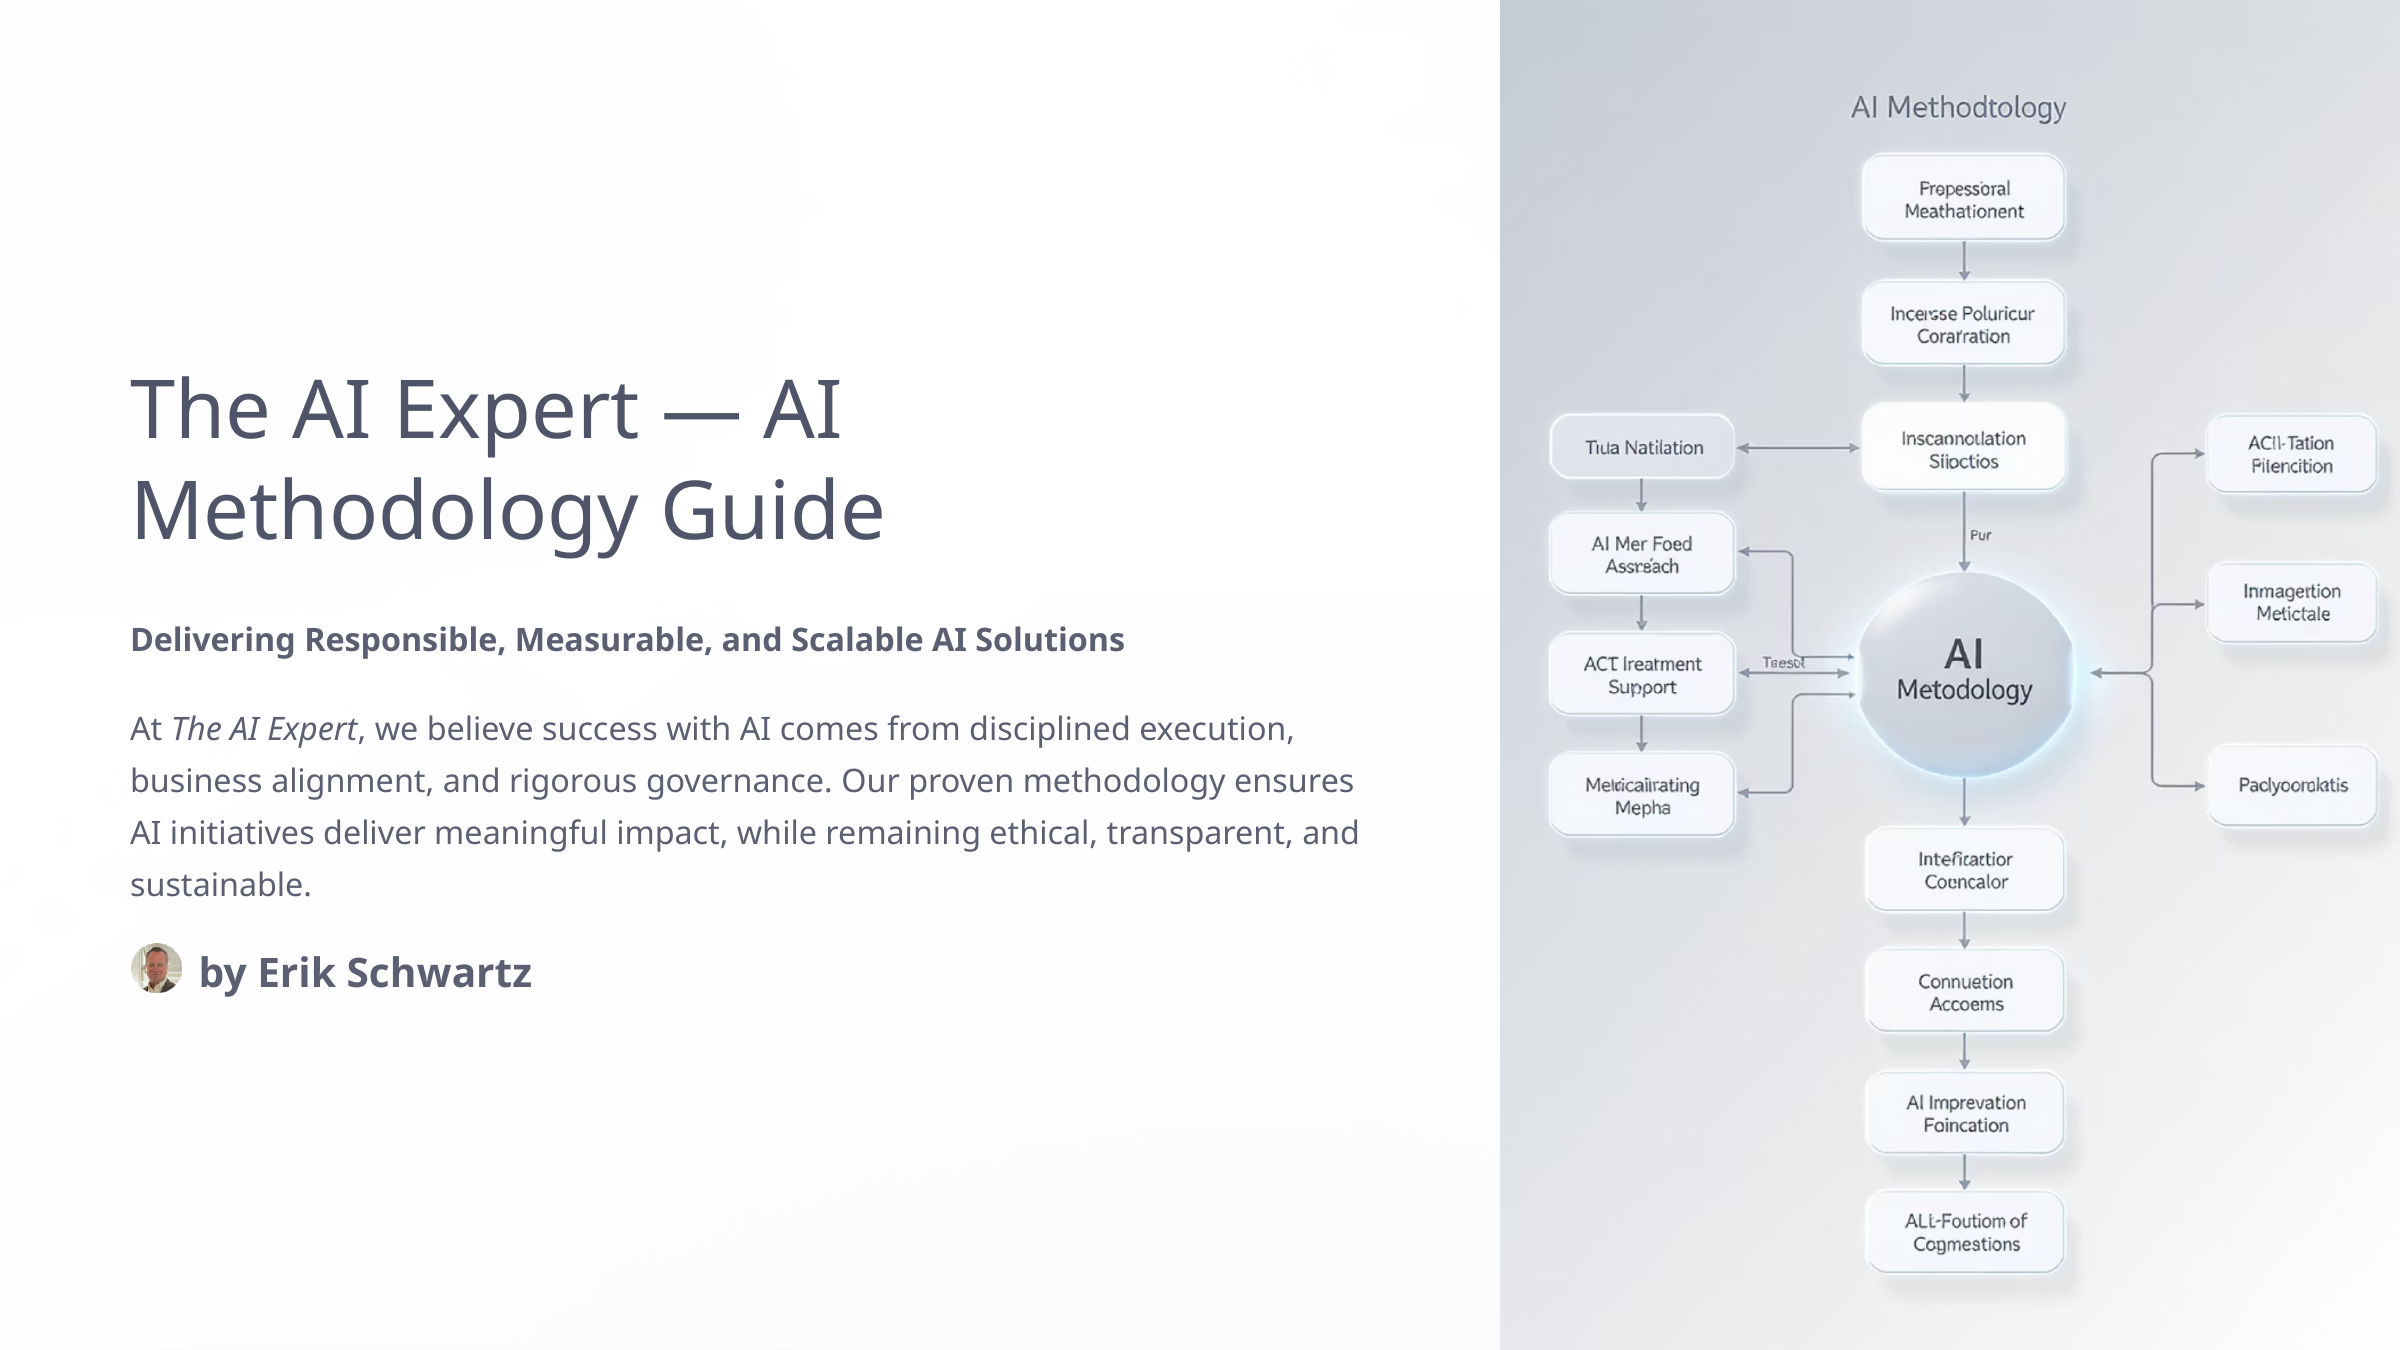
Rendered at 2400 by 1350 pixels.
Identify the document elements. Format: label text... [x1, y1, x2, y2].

picture [131, 943, 182, 993]
text_box by Erik Schwartz [198, 939, 521, 997]
text_box At The AI Expert, we believe success with AI comes from disciplined execution, business alignment, and rigorous governance. Our proven methodology ensures AI initiatives deliver meaningful impact, while remaining ethical, transparent, and sustainable. [130, 694, 1370, 903]
text_box The AI Expert — AI Methodology Guide [130, 353, 1370, 557]
text_box Delivering Responsible, Measurable, and Scalable AI Solutions [130, 605, 1370, 658]
picture [1499, 0, 2400, 1350]
